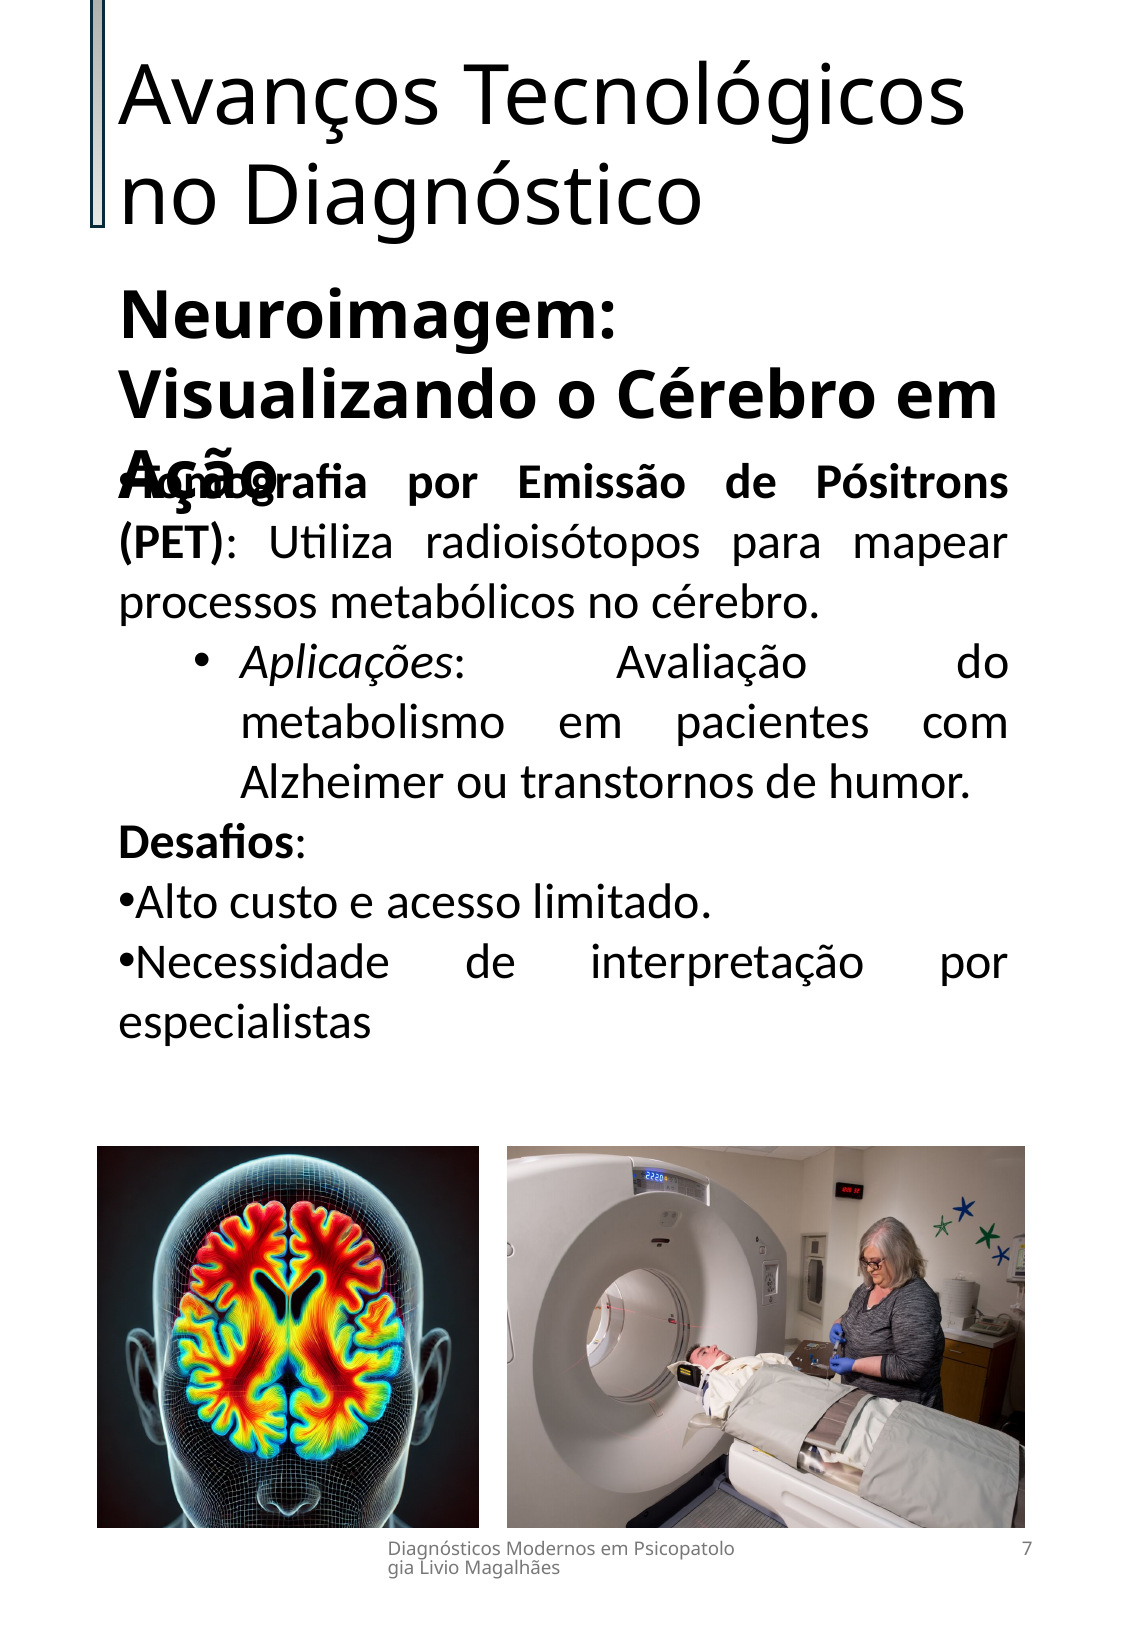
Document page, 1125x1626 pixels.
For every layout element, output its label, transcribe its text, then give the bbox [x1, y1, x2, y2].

text_box Avanços Tecnológicos no Diagnóstico [103, 34, 1053, 249]
picture [96, 1146, 479, 1528]
text_box Neuroimagem: Visualizando o Cérebro em Ação [103, 264, 1034, 520]
text_box Tomografia por Emissão de Pósitrons (PET): Utiliza radioisótopos para mapear processos metabólicos no cérebro. Aplicações: Avaliação do metabolismo em pacientes com Alzheimer ou transtornos de humor. Desafios: Alto custo e acesso limitado. Necessidade de interpretação por especialistas [103, 520, 1025, 1102]
picture [507, 1146, 1025, 1528]
footer Diagnósticos Modernos em Psicopatologia Livio Magalhães [372, 1506, 753, 1593]
text_box [90, 0, 105, 228]
slide_number 7 [794, 1506, 1048, 1593]
